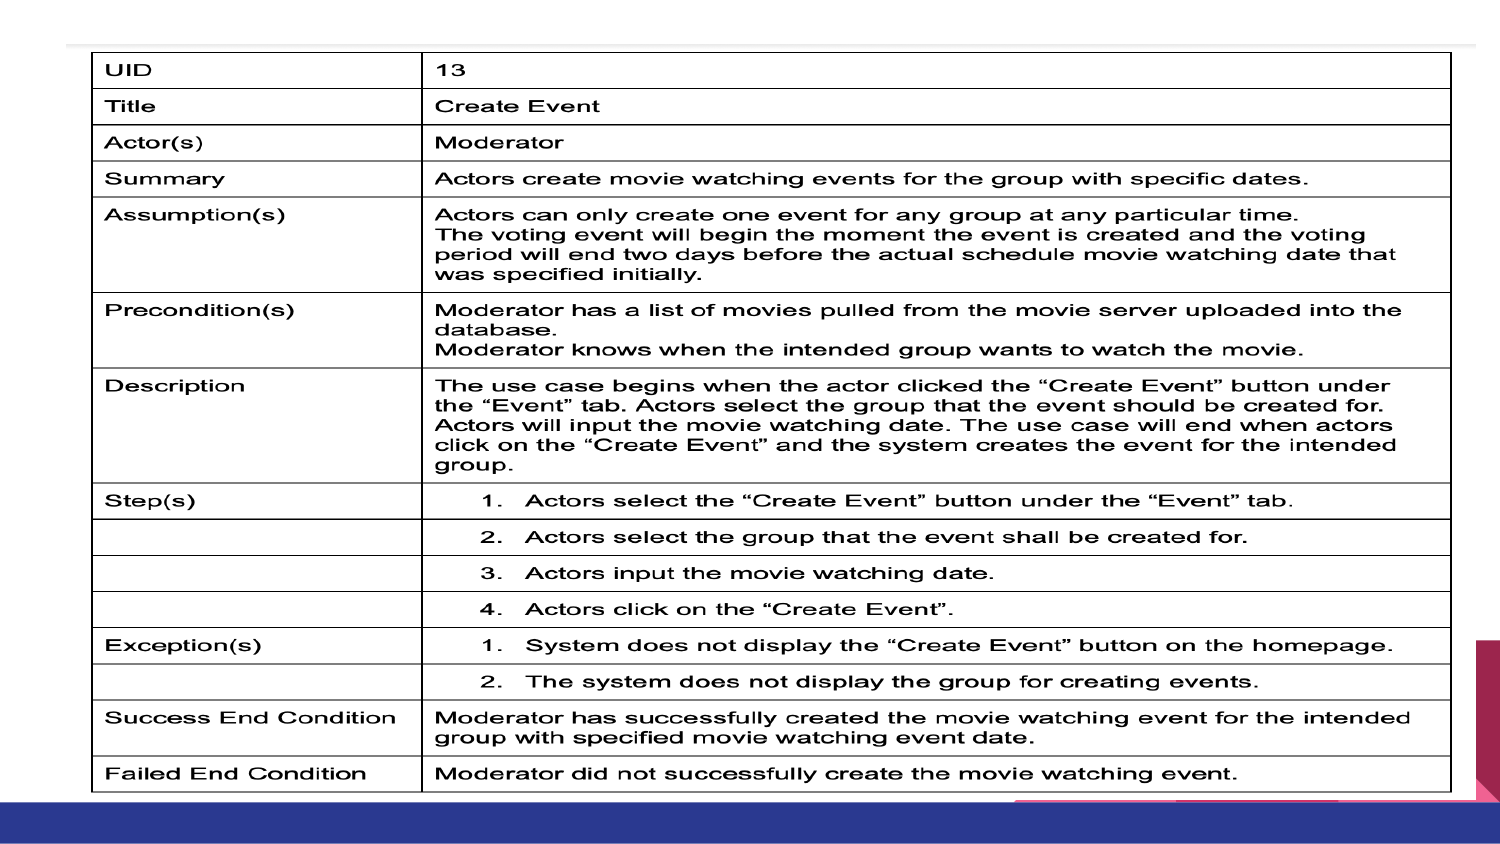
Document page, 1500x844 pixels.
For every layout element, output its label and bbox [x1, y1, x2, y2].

picture [66, 44, 1477, 800]
